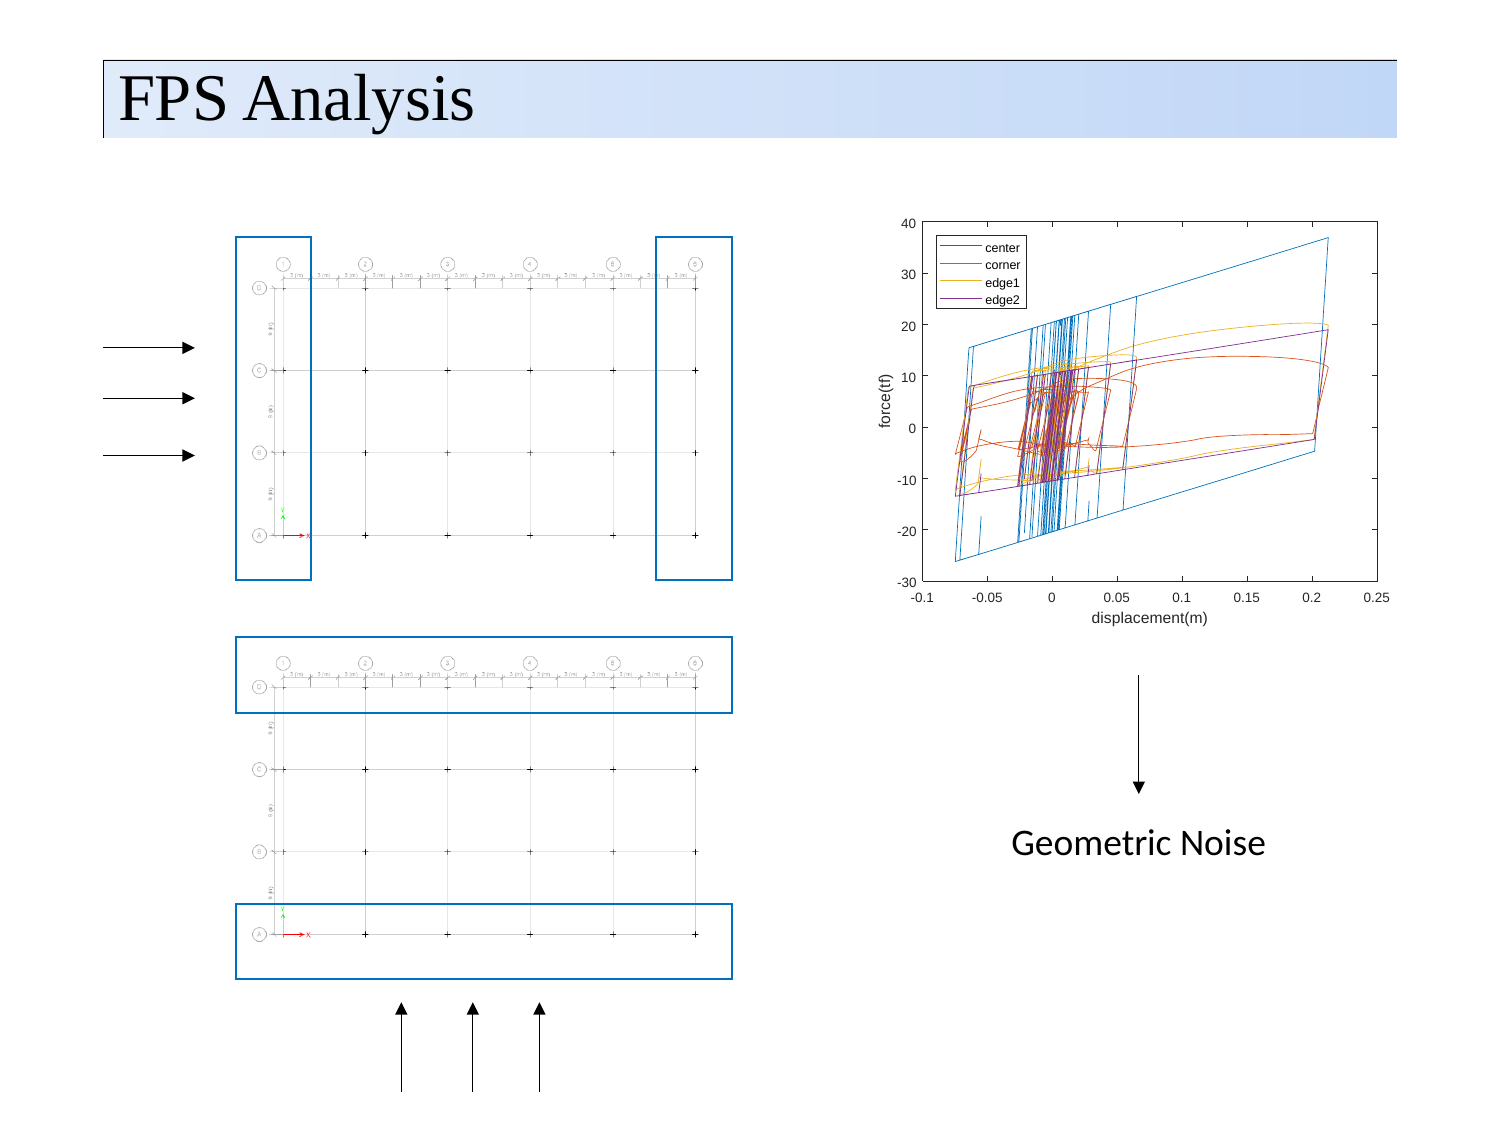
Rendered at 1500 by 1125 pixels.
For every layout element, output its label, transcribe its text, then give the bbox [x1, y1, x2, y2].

text_box [235, 903, 733, 980]
text_box Geometric Noise [996, 810, 1282, 871]
text_box [710, 636, 733, 714]
picture [846, 189, 1432, 629]
picture [235, 636, 710, 956]
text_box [103, 237, 732, 580]
title FPS Analysis [103, 59, 1397, 138]
